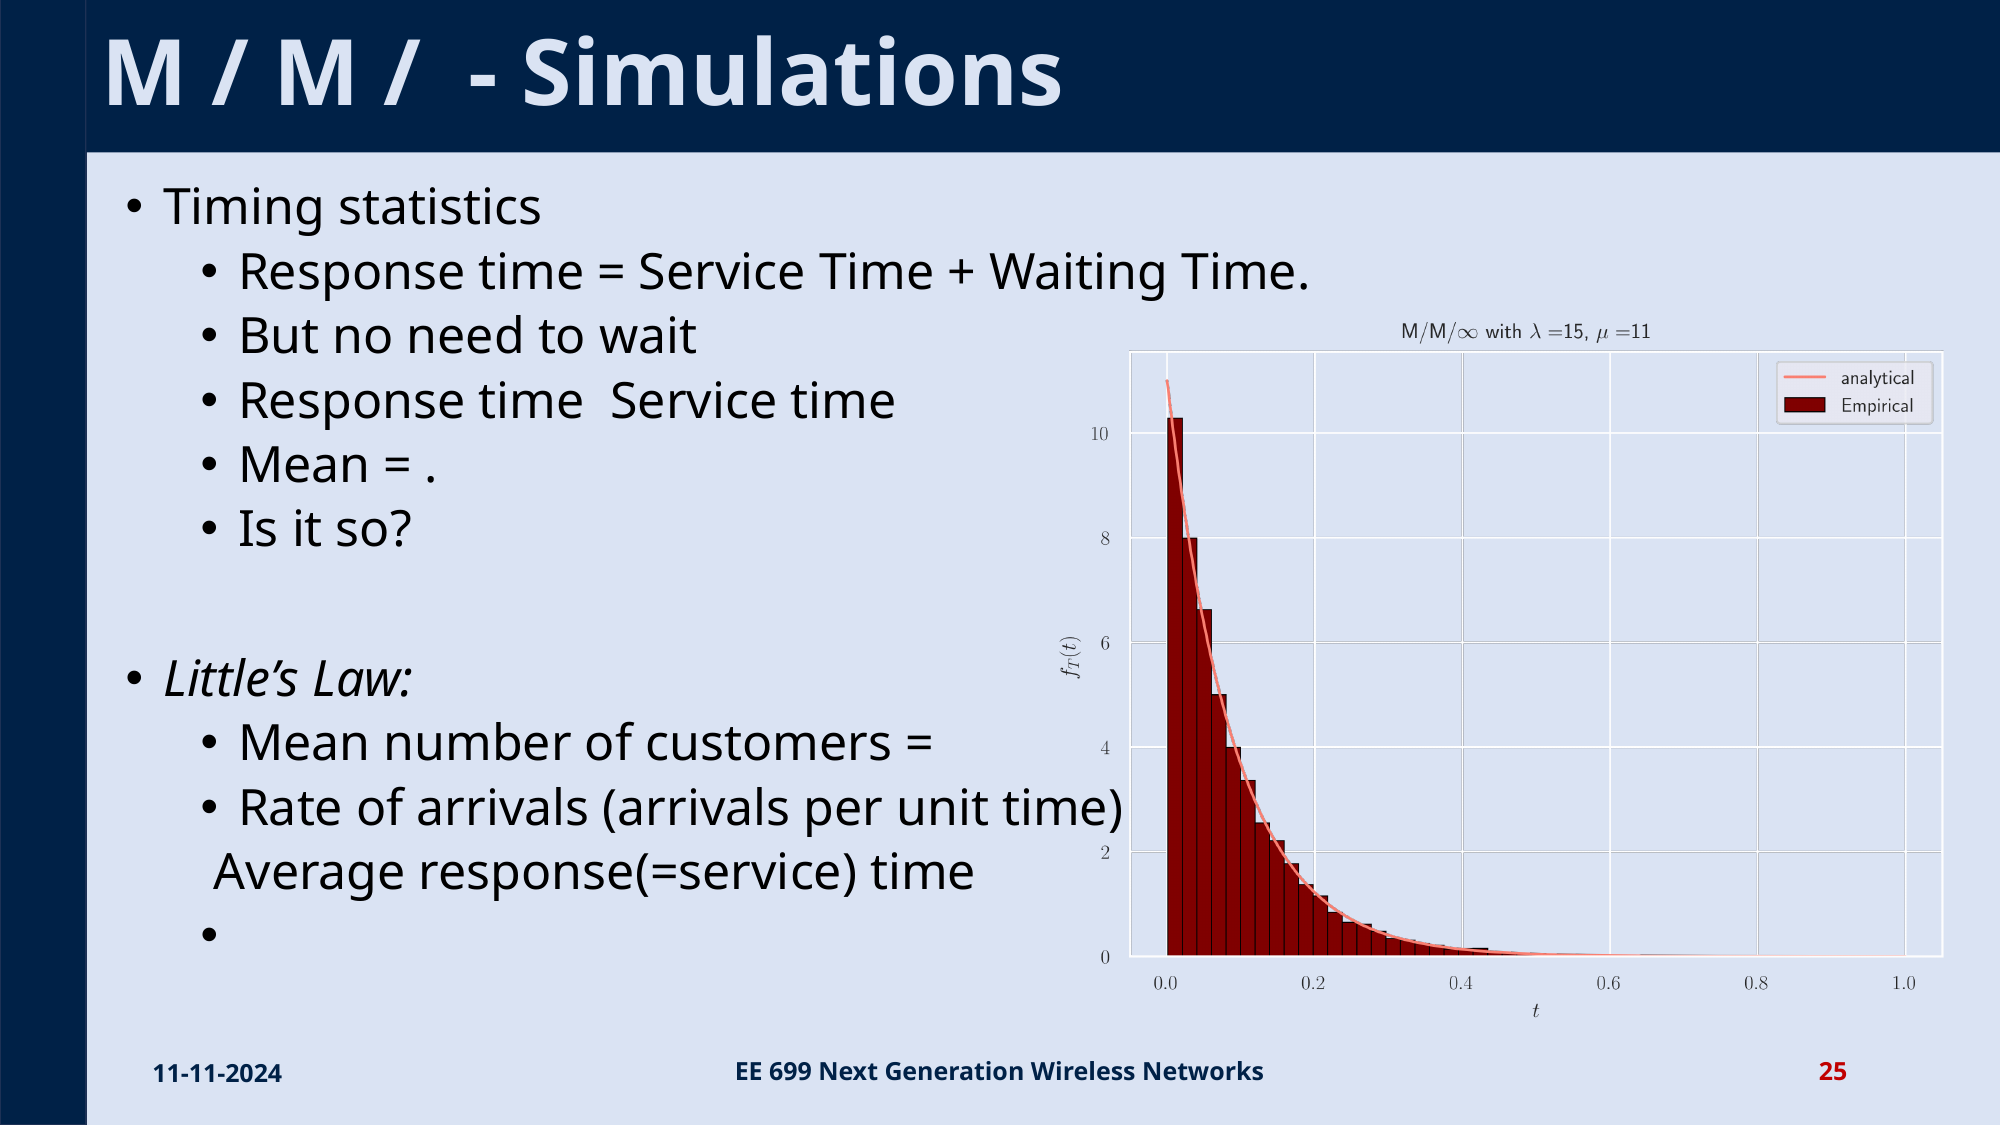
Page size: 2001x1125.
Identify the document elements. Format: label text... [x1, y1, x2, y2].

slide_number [137, 1042, 588, 1103]
slide_number 25 [1412, 1043, 1863, 1103]
footer EE 699 Next Generation Wireless Networks [662, 1042, 1338, 1103]
picture [999, 257, 2000, 1043]
